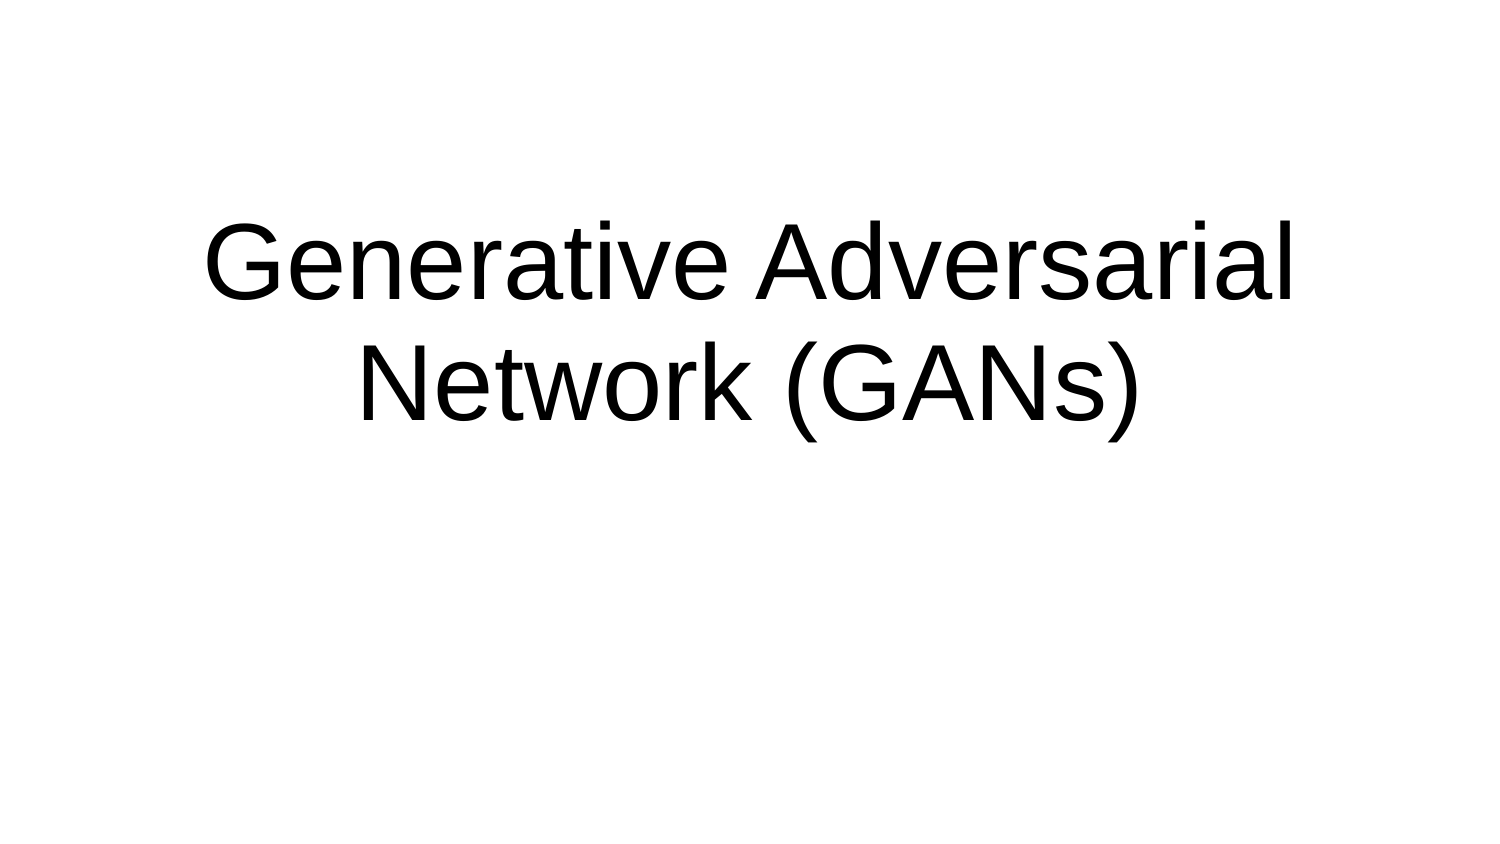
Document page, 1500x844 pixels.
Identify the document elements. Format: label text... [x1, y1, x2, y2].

title Generative Adversarial Network (GANs) [51, 122, 1449, 459]
